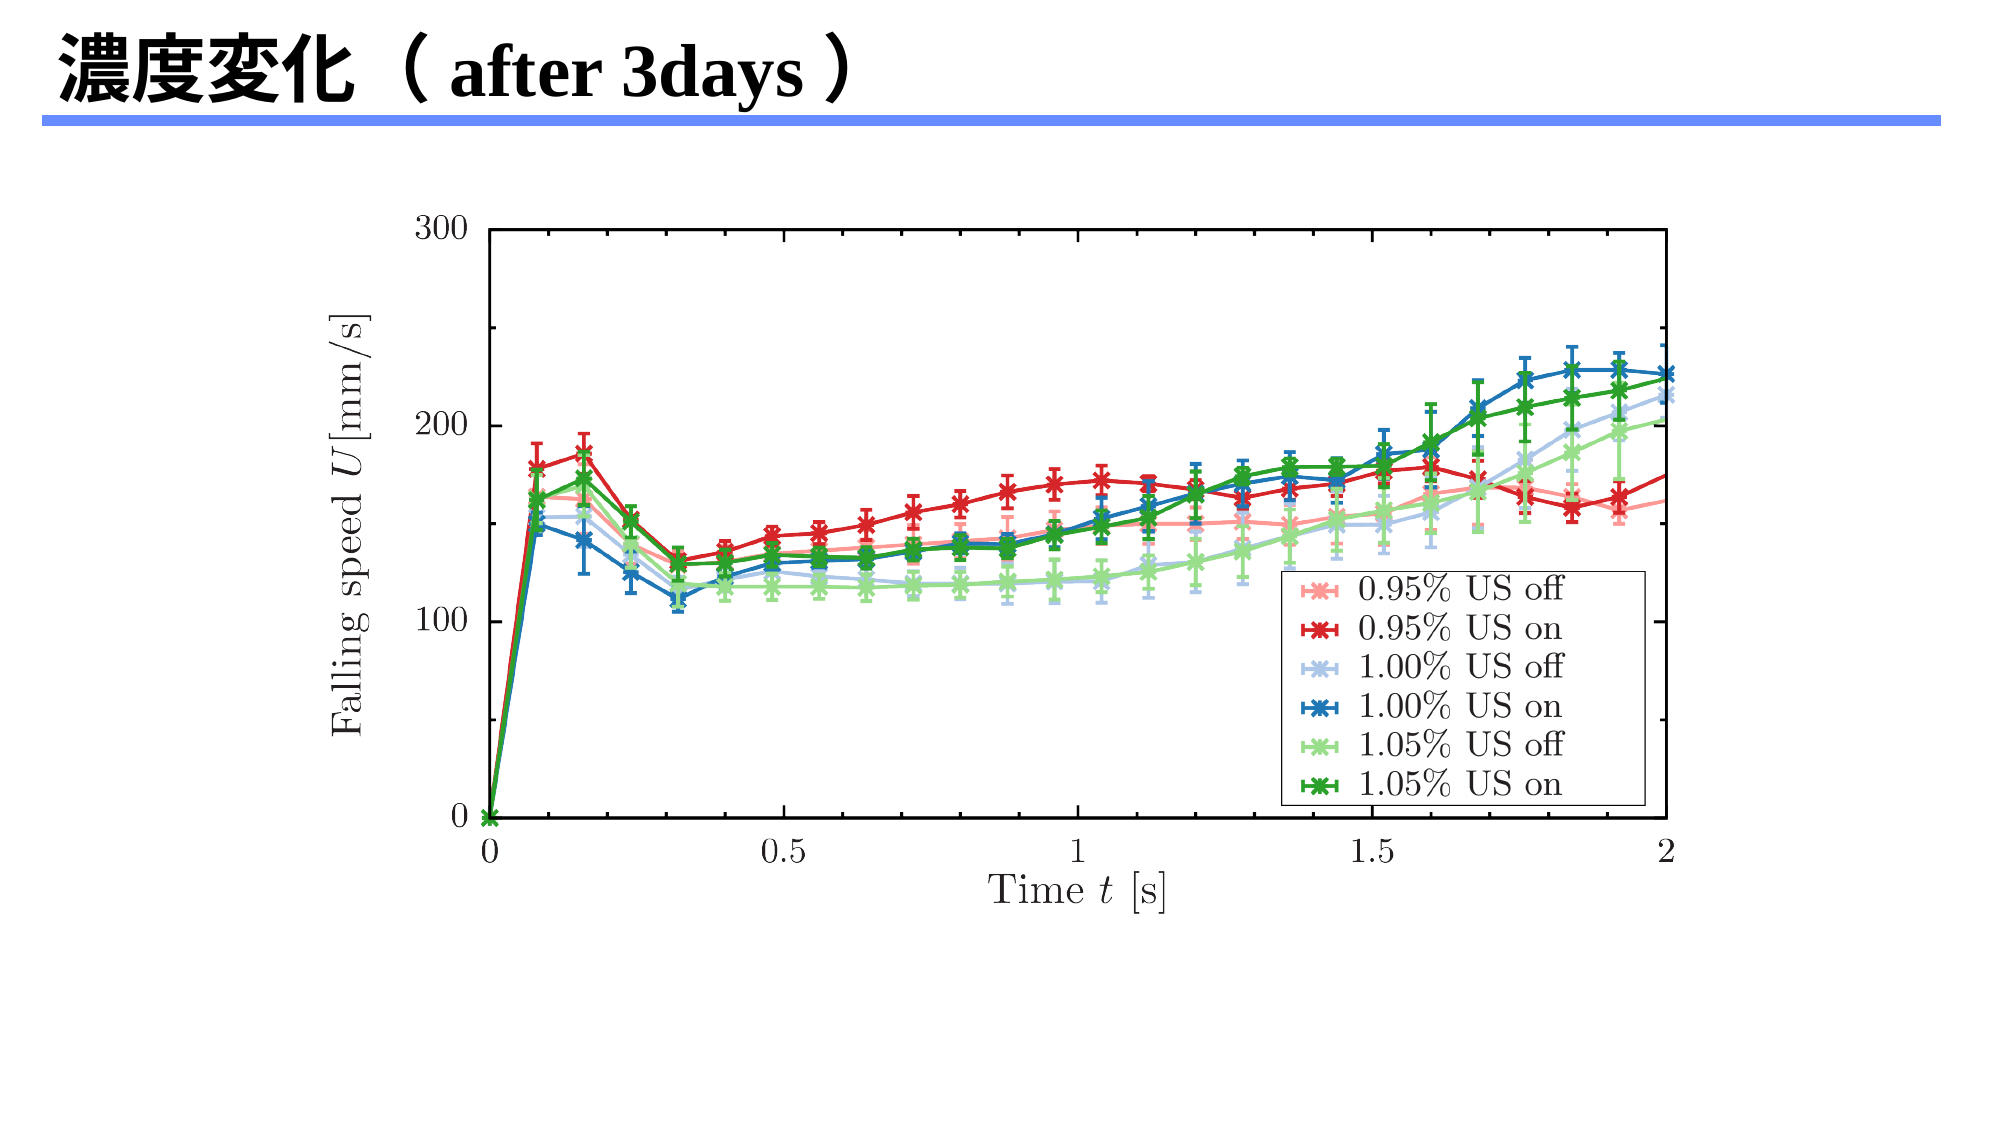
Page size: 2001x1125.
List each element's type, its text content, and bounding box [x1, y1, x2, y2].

title 濃度変化（after 3days） [41, 4, 1767, 141]
picture [291, 208, 1709, 917]
